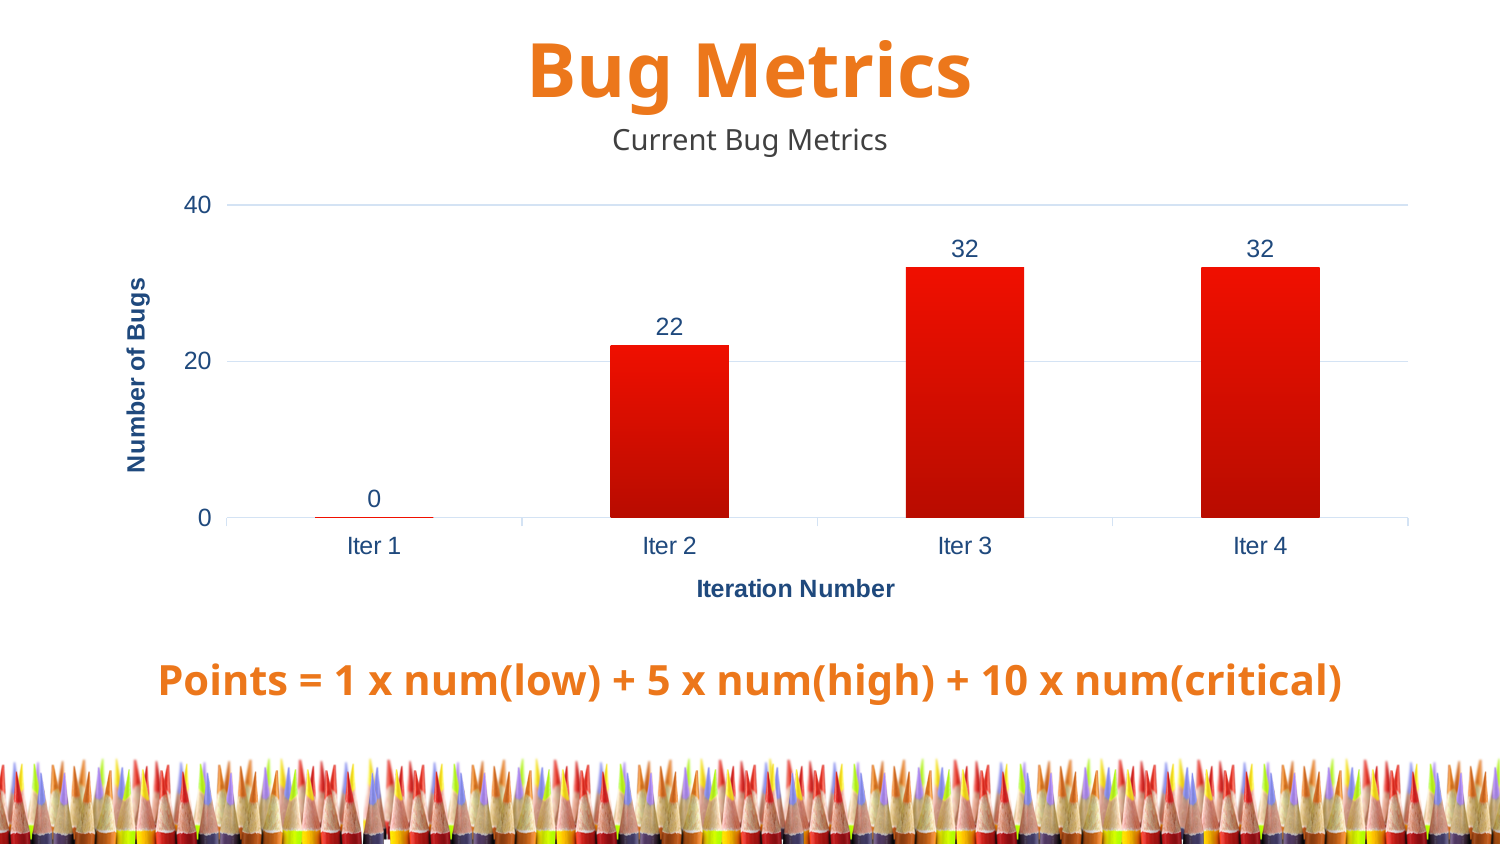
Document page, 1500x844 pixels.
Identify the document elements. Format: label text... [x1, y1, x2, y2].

picture [0, 756, 1500, 844]
list Bug Metrics [0, 20, 1500, 114]
list Current Bug Metrics [0, 114, 1500, 162]
chart [88, 182, 1436, 635]
text_box Points = 1 x num(low) + 5 x num(high) + 10 x num(critical) [142, 646, 1358, 712]
